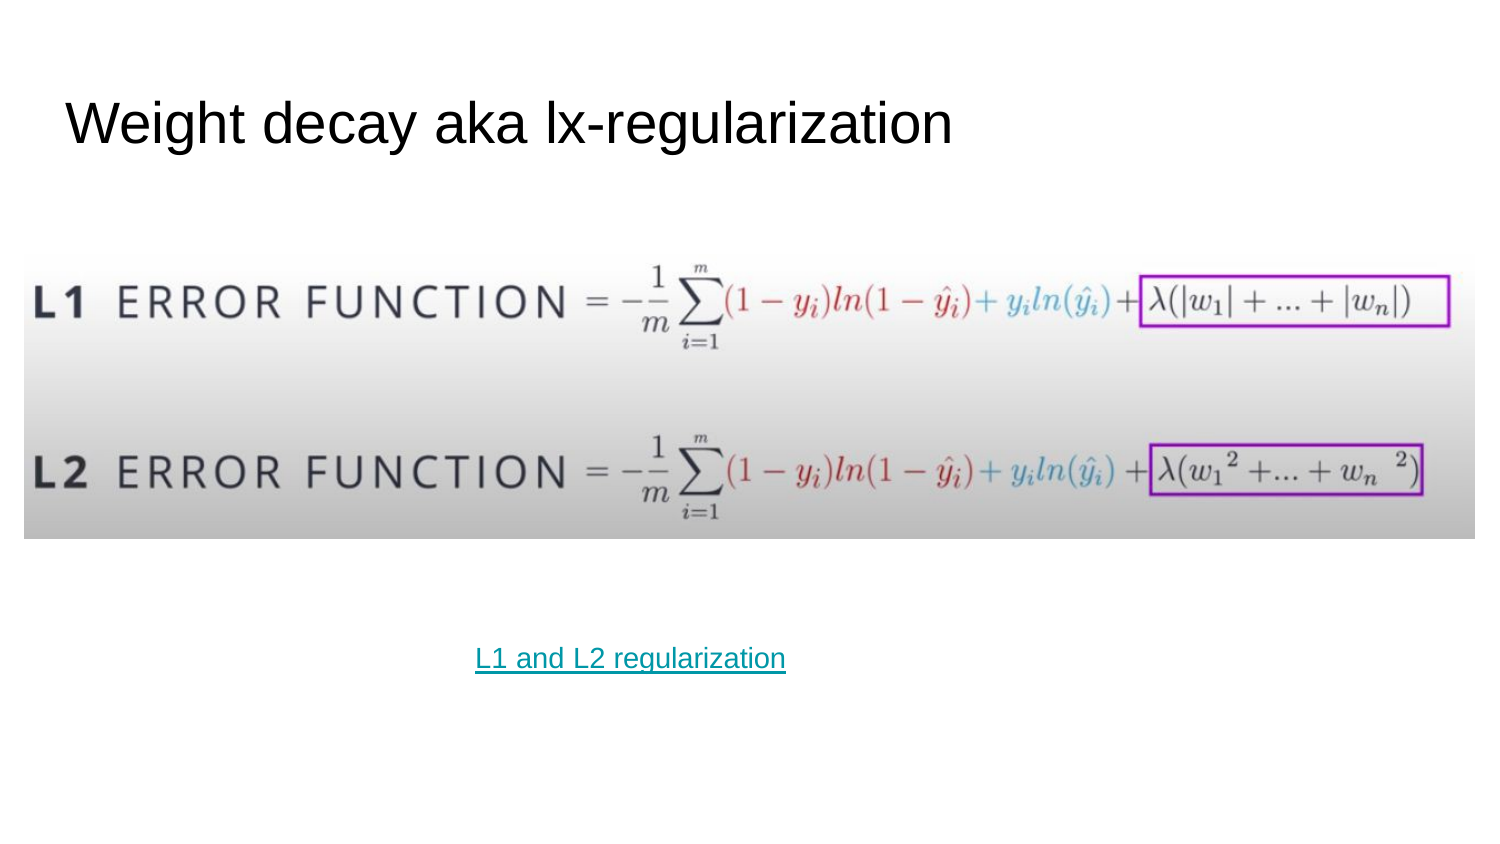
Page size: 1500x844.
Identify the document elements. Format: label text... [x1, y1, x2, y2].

title Weight decay aka lx-regularization [63, 82, 1332, 226]
picture [24, 254, 1476, 540]
text_box L1 and L2 regularization [473, 637, 791, 675]
